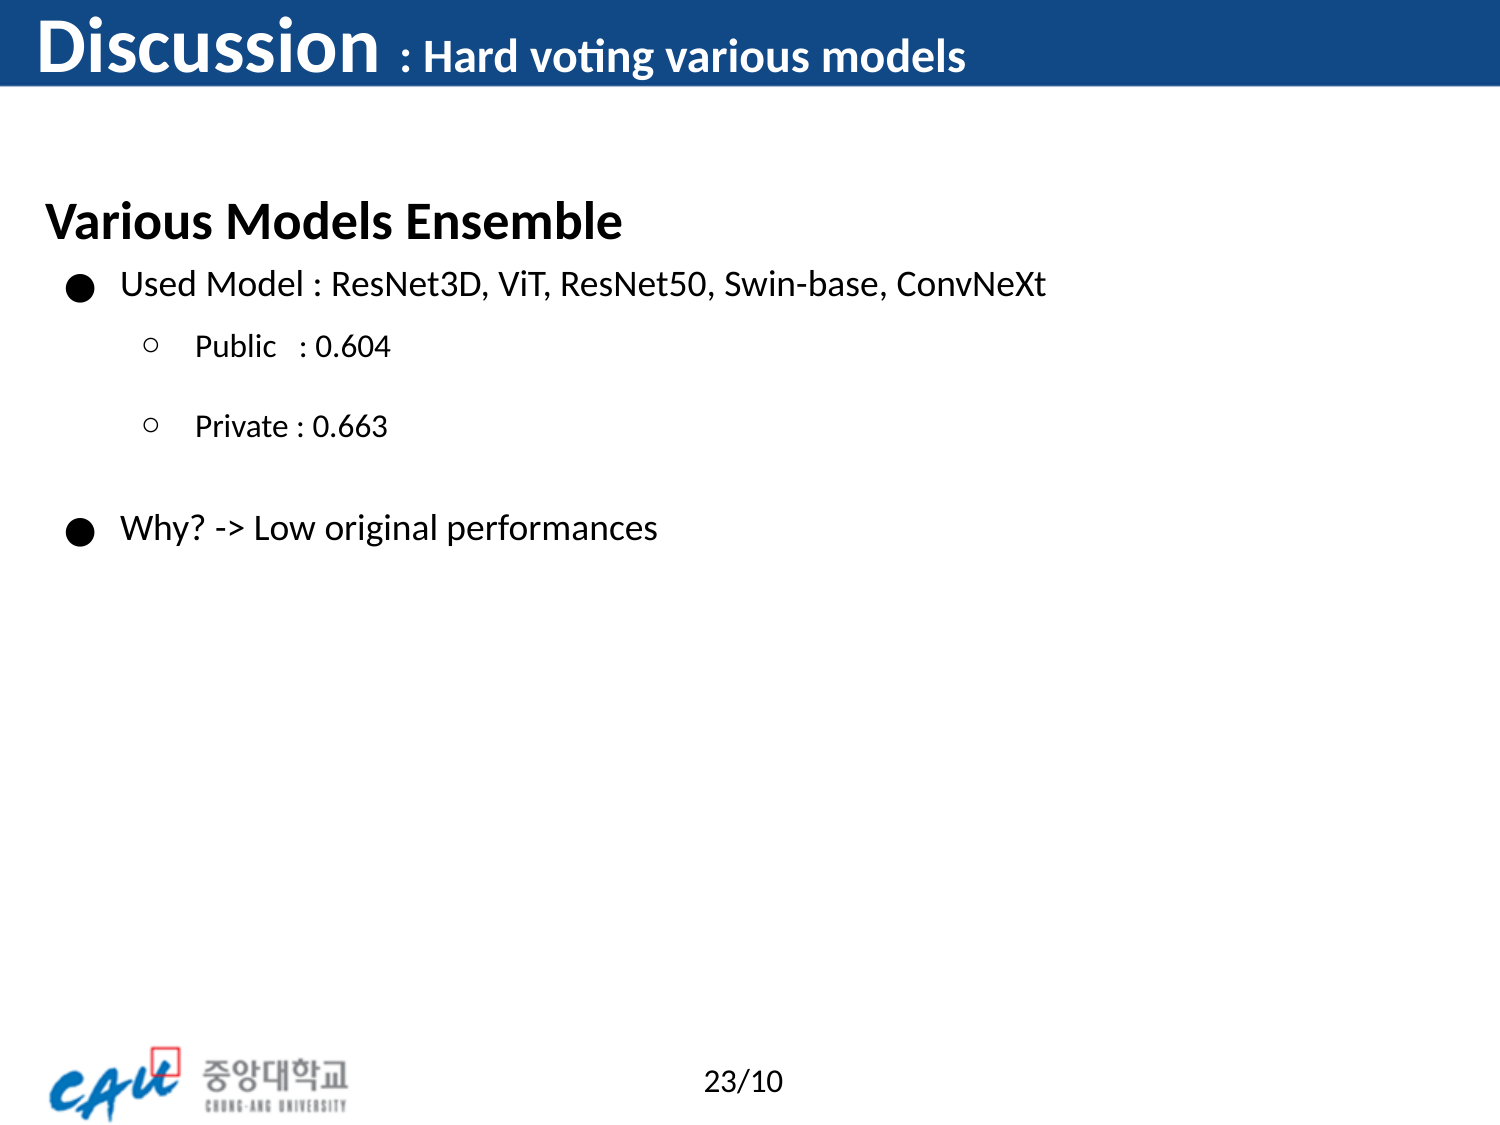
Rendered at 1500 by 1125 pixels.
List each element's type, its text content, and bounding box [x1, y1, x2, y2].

list Used Model : ResNet3D, ViT, ResNet50, Swin-base, ConvNeXt Public : 0.604 Private : 0.663 [30, 143, 1479, 571]
text_box Why? -> Low original performances [30, 465, 708, 563]
picture [0, 0, 1500, 1125]
text_box Various Models Ensemble [29, 137, 671, 266]
title Discussion : Hard voting various models [21, 7, 1429, 88]
